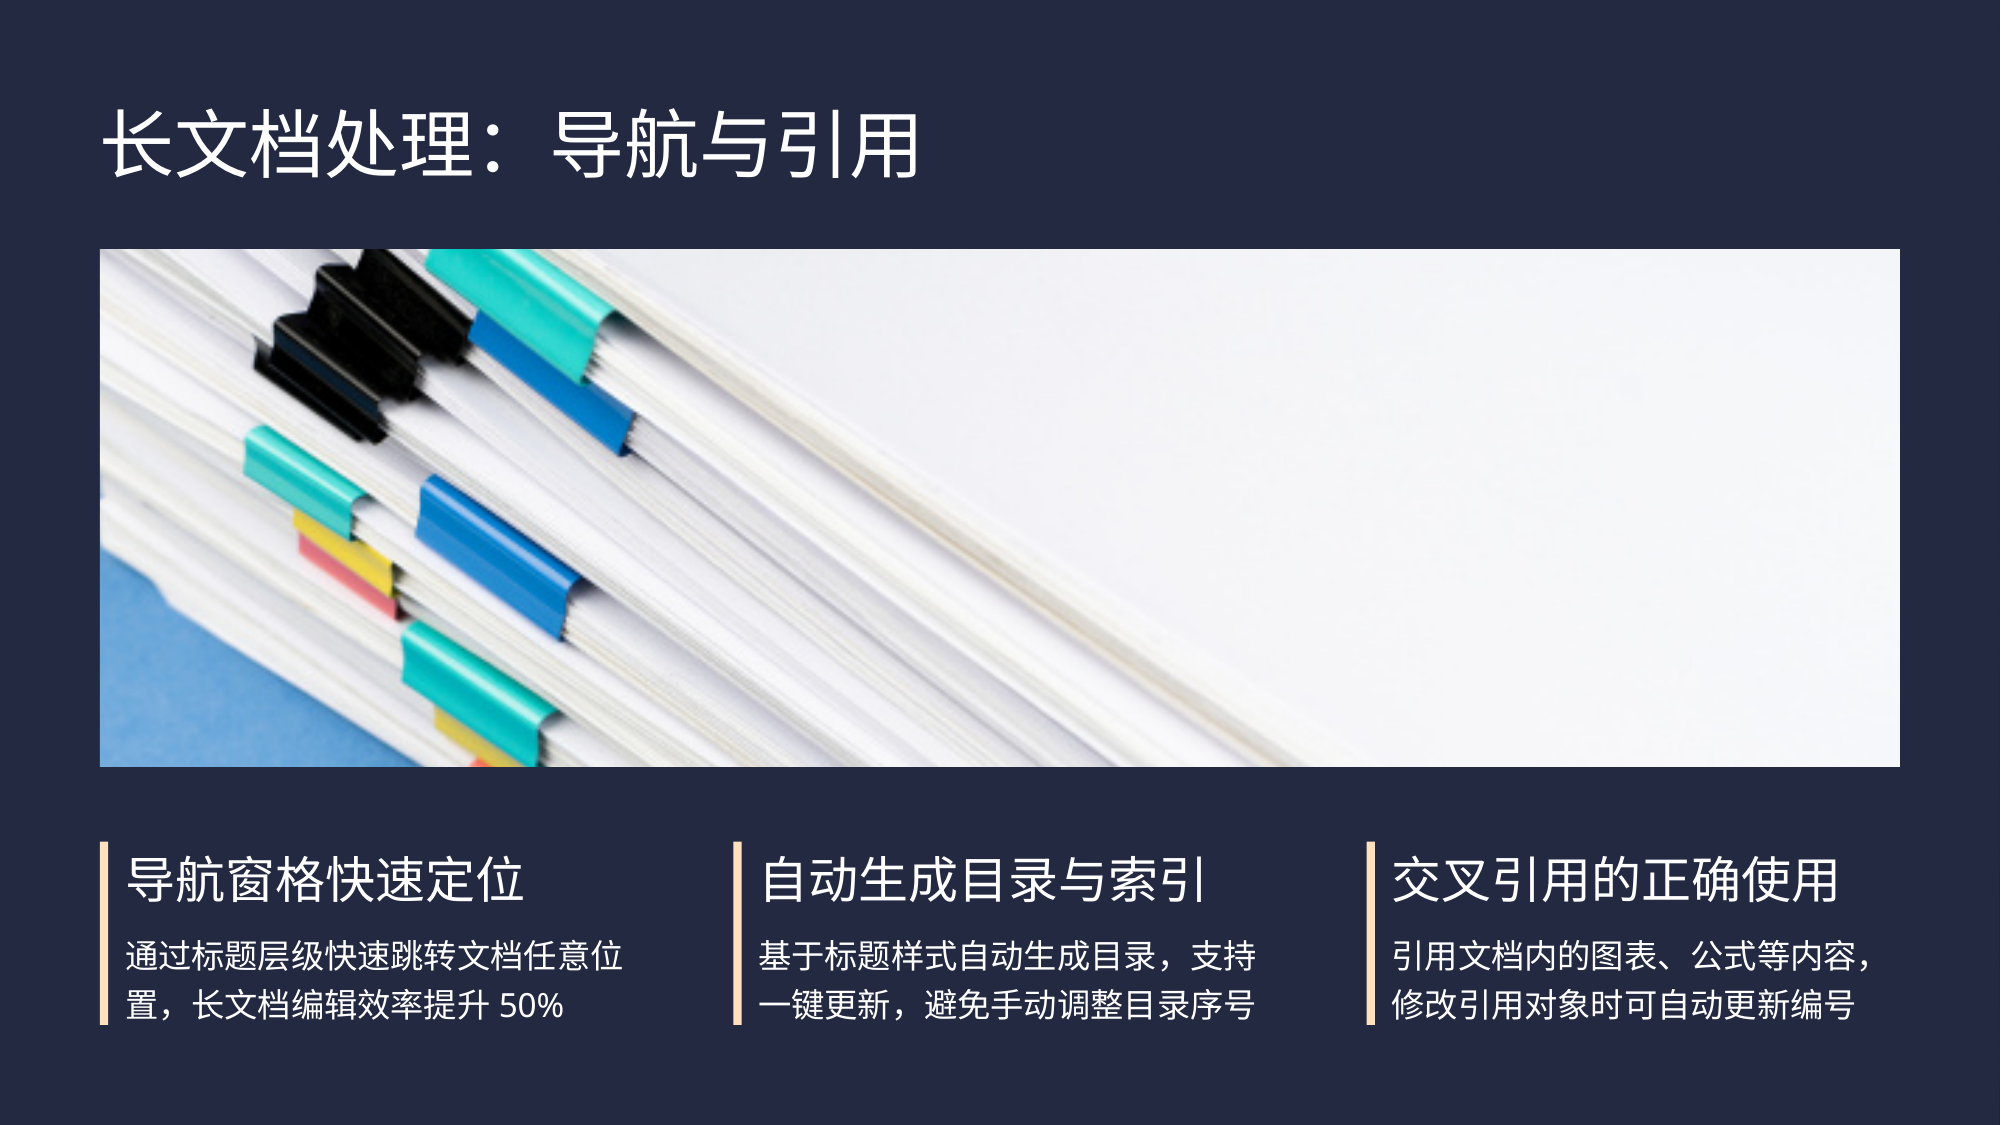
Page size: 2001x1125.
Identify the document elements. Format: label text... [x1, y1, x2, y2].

list 导航窗格快速定位 [125, 841, 634, 909]
list 通过标题层级快速跳转文档任意位置，长文档编辑效率提升50% [125, 924, 634, 1025]
list 自动生成目录与索引 [758, 841, 1267, 909]
title 长文档处理：导航与引用 [99, 87, 1900, 188]
list 基于标题样式自动生成目录，支持一键更新，避免手动调整目录序号 [758, 924, 1267, 1025]
list [99, 841, 109, 1025]
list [99, 249, 1901, 768]
list [1366, 841, 1375, 1025]
list 交叉引用的正确使用 [1391, 841, 1900, 909]
list 引用文档内的图表、公式等内容，修改引用对象时可自动更新编号 [1391, 924, 1900, 1025]
list [733, 841, 742, 1025]
